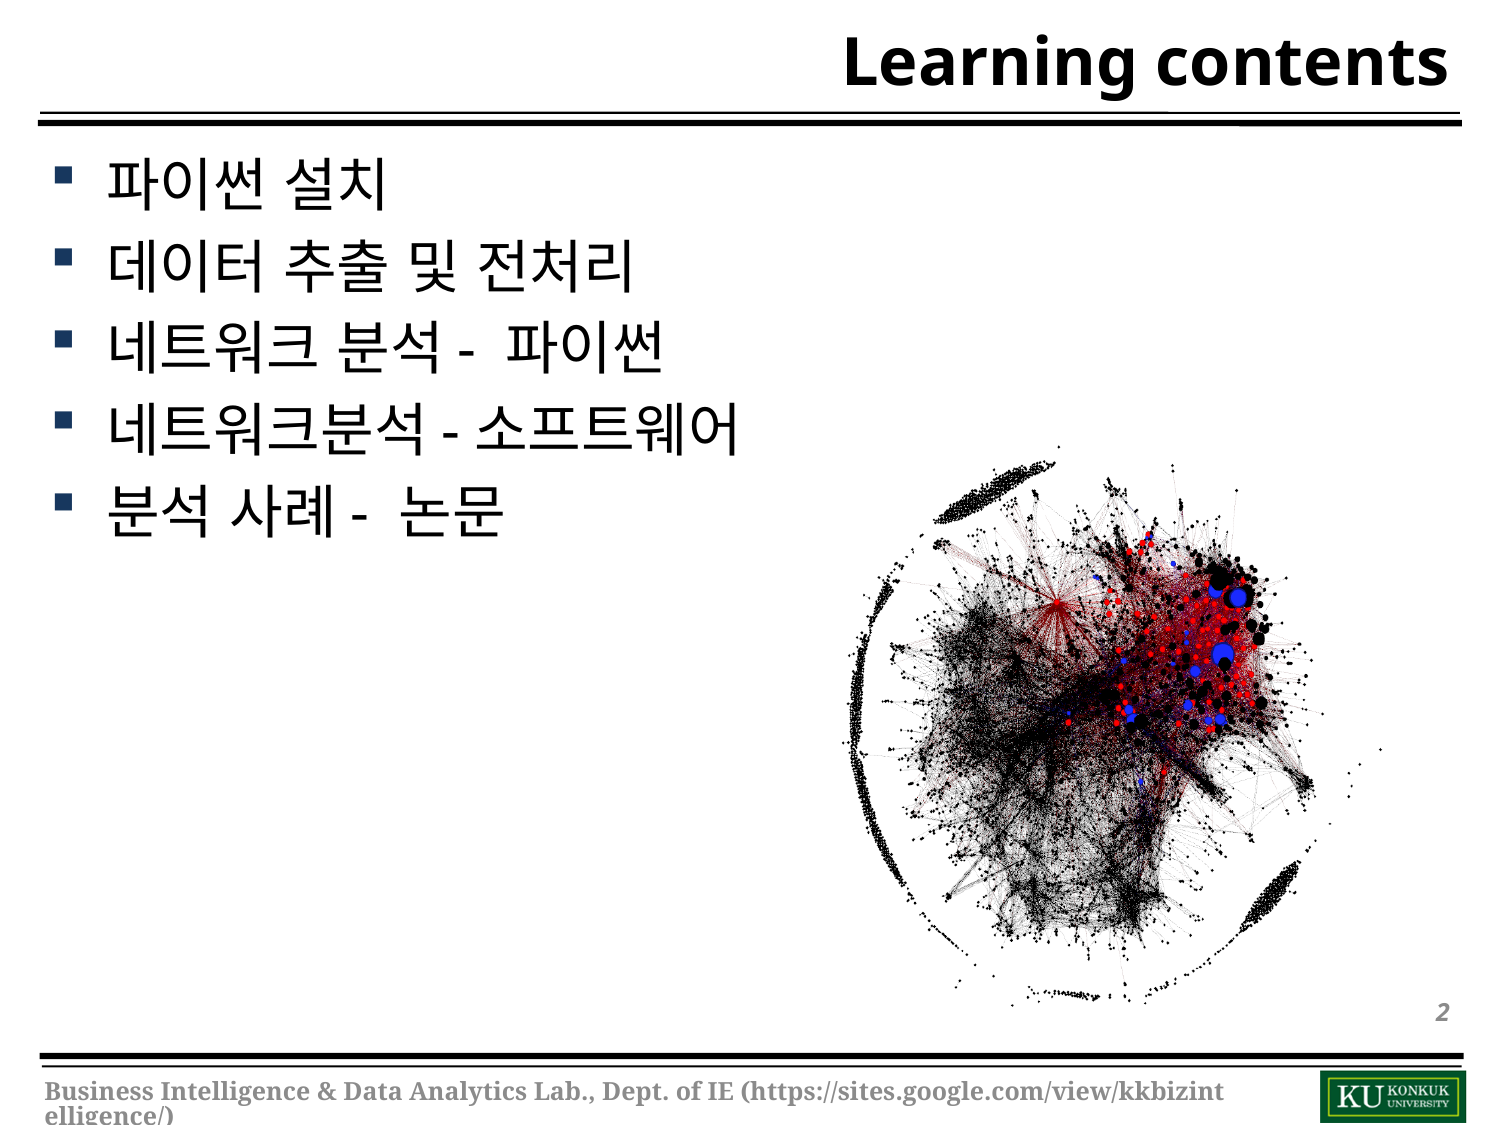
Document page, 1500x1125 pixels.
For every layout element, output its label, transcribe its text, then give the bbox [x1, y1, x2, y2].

picture [1320, 1068, 1467, 1123]
picture [832, 438, 1385, 1013]
footer Business Intelligence & Data Analytics Lab., Dept. of IE (https://sites.google.com/view/kkbizintelligence/) [29, 1062, 1247, 1123]
slide_number 2 [1349, 983, 1465, 1043]
list 파이썬 설치 데이터 추출 및 전처리 네트워크 분석- 파이썬 네트워크분석-소프트웨어 분석 사례- 논문 [35, 140, 1465, 1043]
title Learning contents [35, 11, 1465, 106]
